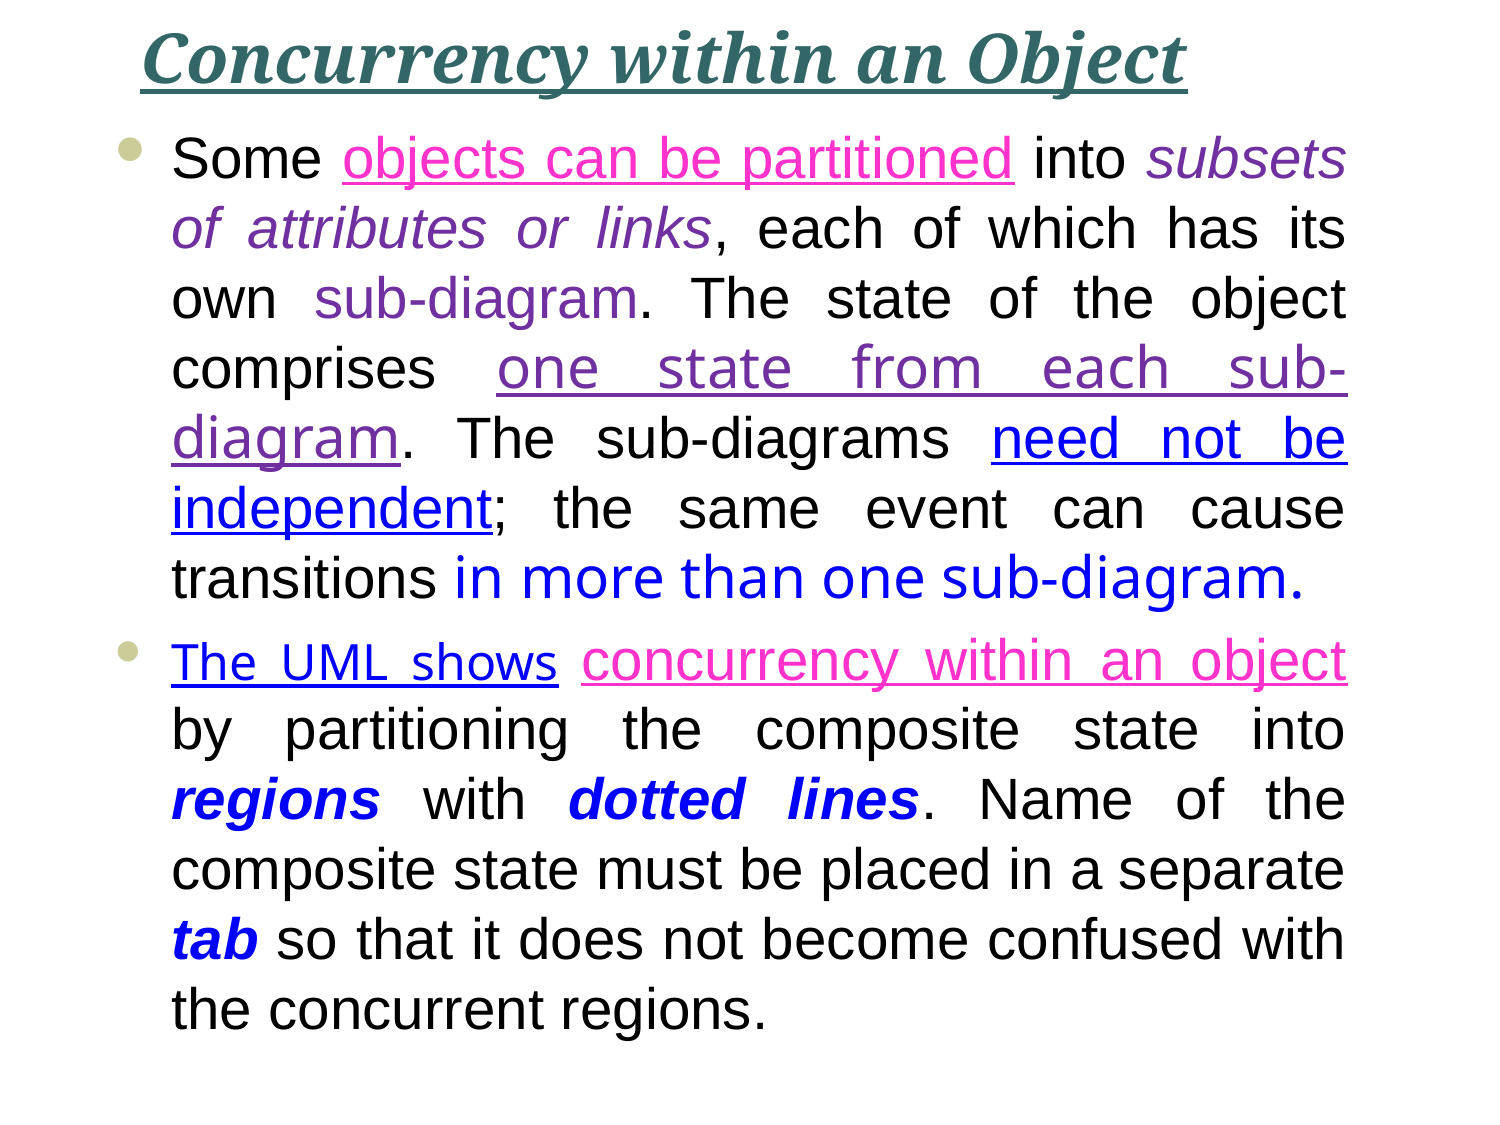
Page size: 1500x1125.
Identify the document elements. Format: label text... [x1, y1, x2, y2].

title Concurrency within an Object [125, 0, 1388, 188]
list Some objects can be partitioned into subsets of attributes or links, each of which has its own sub-diagram. The state of the object comprises one state from each sub-diagram. The sub-diagrams need not be independent; the same event can cause transitions in more than one sub-diagram. The UML shows concurrency within an object by partitioning the composite state into regions with dotted lines. Name of the composite state must be placed in a separate tab so that it does not become confused with the concurrent regions. [99, 112, 1363, 1050]
